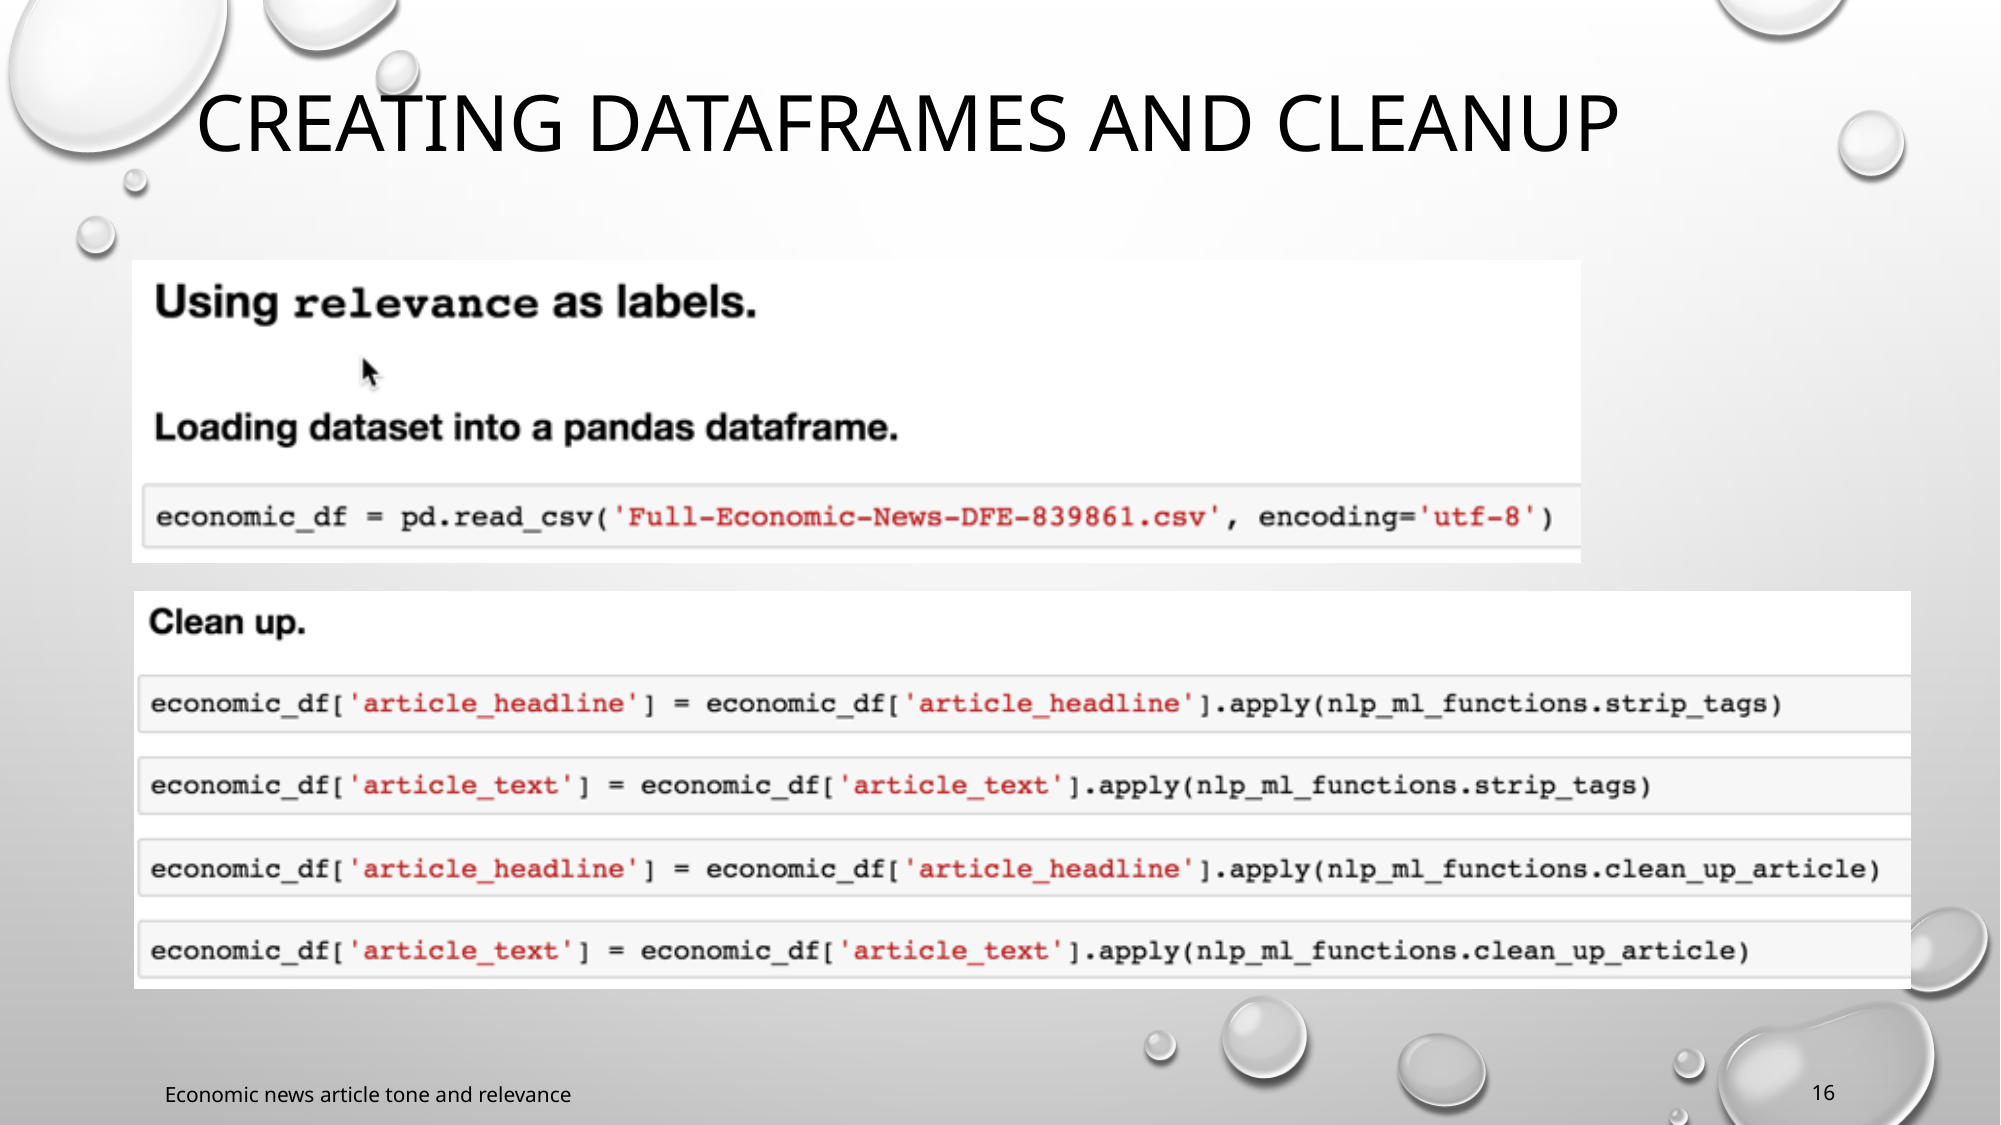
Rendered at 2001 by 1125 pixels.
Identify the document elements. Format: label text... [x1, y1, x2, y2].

slide_number 16 [1724, 1063, 1851, 1124]
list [132, 259, 1581, 563]
title Creating dataframes and cleanup [180, 47, 1830, 206]
footer Economic news article tone and relevance [149, 1063, 1245, 1124]
picture [0, 0, 2000, 1125]
